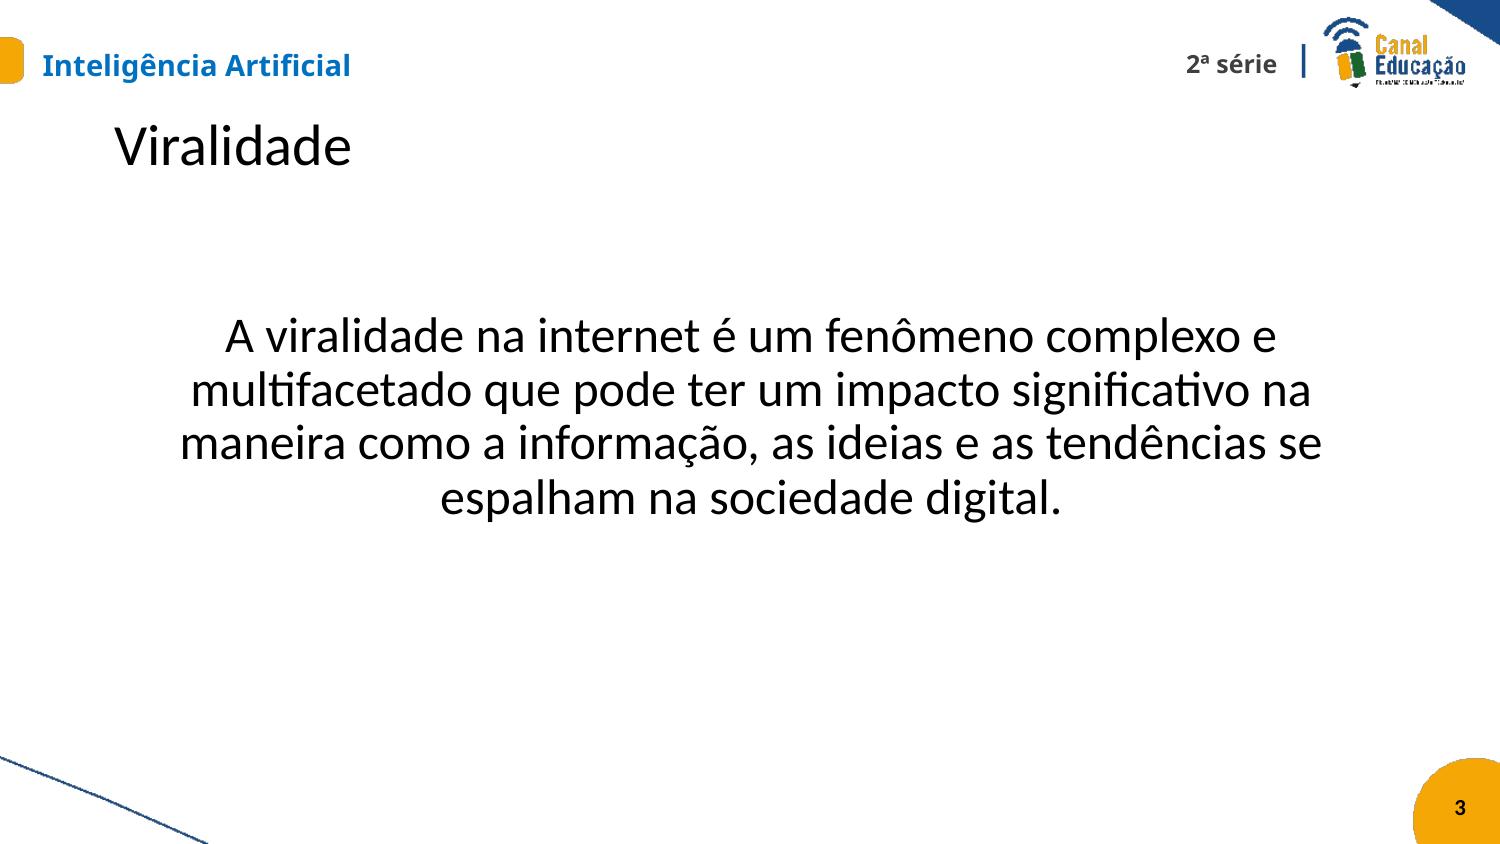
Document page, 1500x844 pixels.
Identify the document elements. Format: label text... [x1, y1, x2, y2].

title Viralidade [103, 109, 1397, 208]
list A viralidade na internet é um fenômeno complexo e multifacetado que pode ter um impacto significativo na maneira como a informação, as ideias e as tendências se espalham na sociedade digital. [123, 226, 1380, 738]
picture [0, 0, 1500, 844]
slide_number 3 [1419, 786, 1500, 832]
